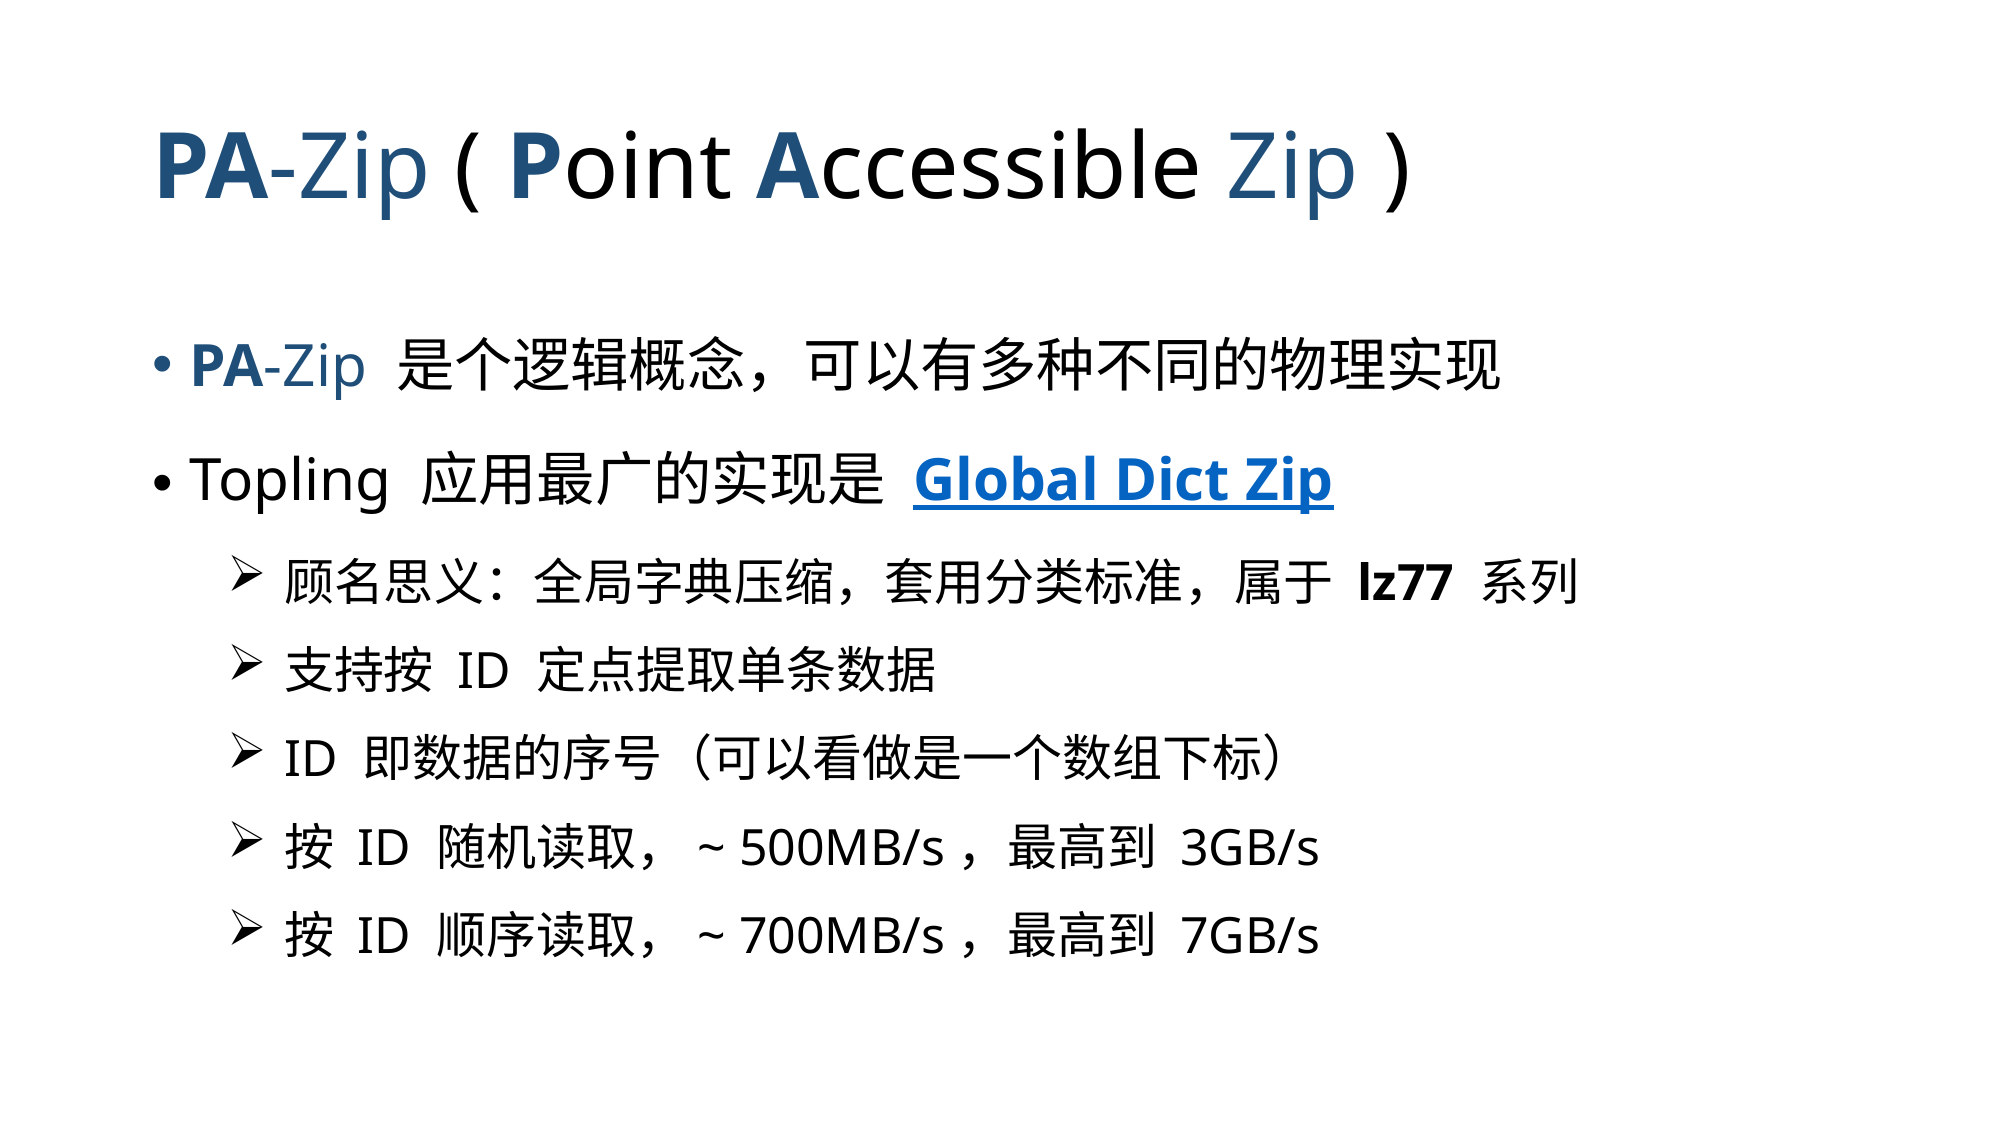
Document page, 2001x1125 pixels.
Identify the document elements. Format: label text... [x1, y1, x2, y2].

list PA-Zip 是个逻辑概念，可以有多种不同的物理实现 Topling 应用最广的实现是 Global Dict Zip 顾名思义：全局字典压缩，套用分类标准，属于 lz77 系列 支持按 ID 定点提取单条数据 ID 即数据的序号（可以看做是一个数组下标） 按 ID 随机读取，~ 500MB/s，最高到 3GB/s 按 ID 顺序读取，~ 700MB/s，最高到 7GB/s [137, 299, 1863, 1014]
title PA-Zip ( Point Accessible Zip ) [137, 59, 1863, 278]
